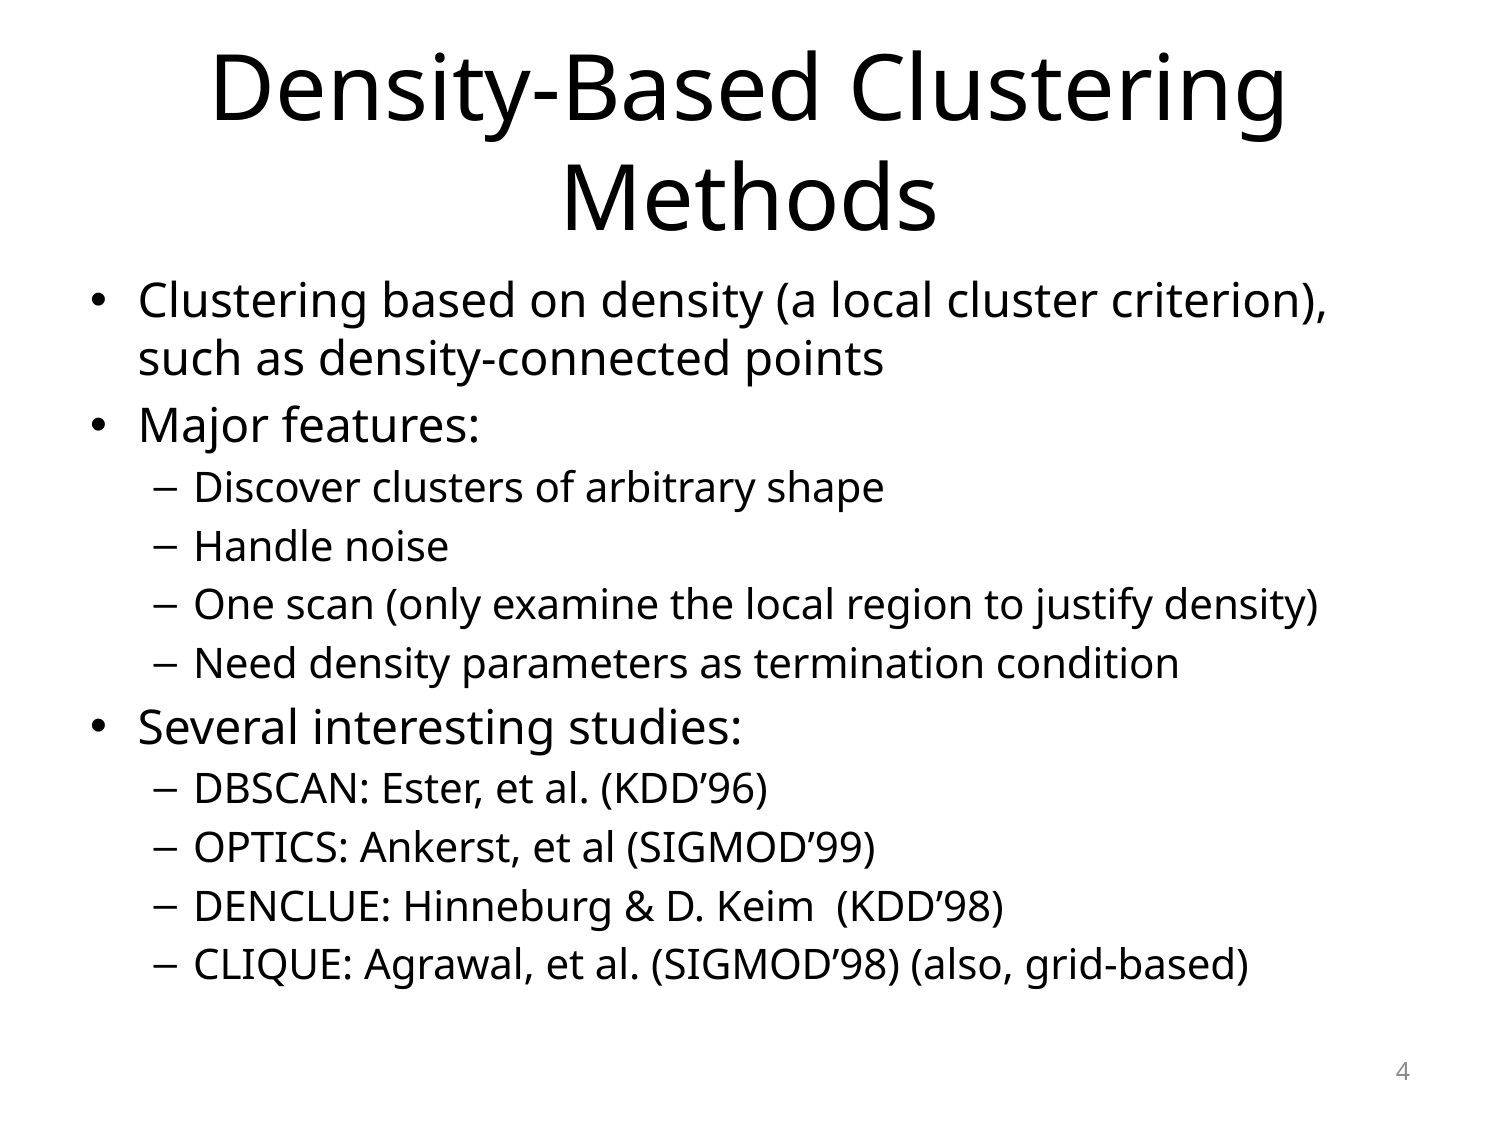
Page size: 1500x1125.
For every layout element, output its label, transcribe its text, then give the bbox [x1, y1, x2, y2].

slide_number 4 [1074, 1042, 1425, 1103]
title Density-Based Clustering Methods [75, 45, 1425, 233]
list Clustering based on density (a local cluster criterion), such as density-connected points Major features: Discover clusters of arbitrary shape Handle noise One scan (only examine the local region to justify density) Need density parameters as termination condition Several interesting studies: DBSCAN: Ester, et al. (KDD’96) OPTICS: Ankerst, et al (SIGMOD’99) DENCLUE: Hinneburg & D. Keim (KDD’98) CLIQUE: Agrawal, et al. (SIGMOD’98) (also, grid-based) [75, 262, 1425, 1005]
